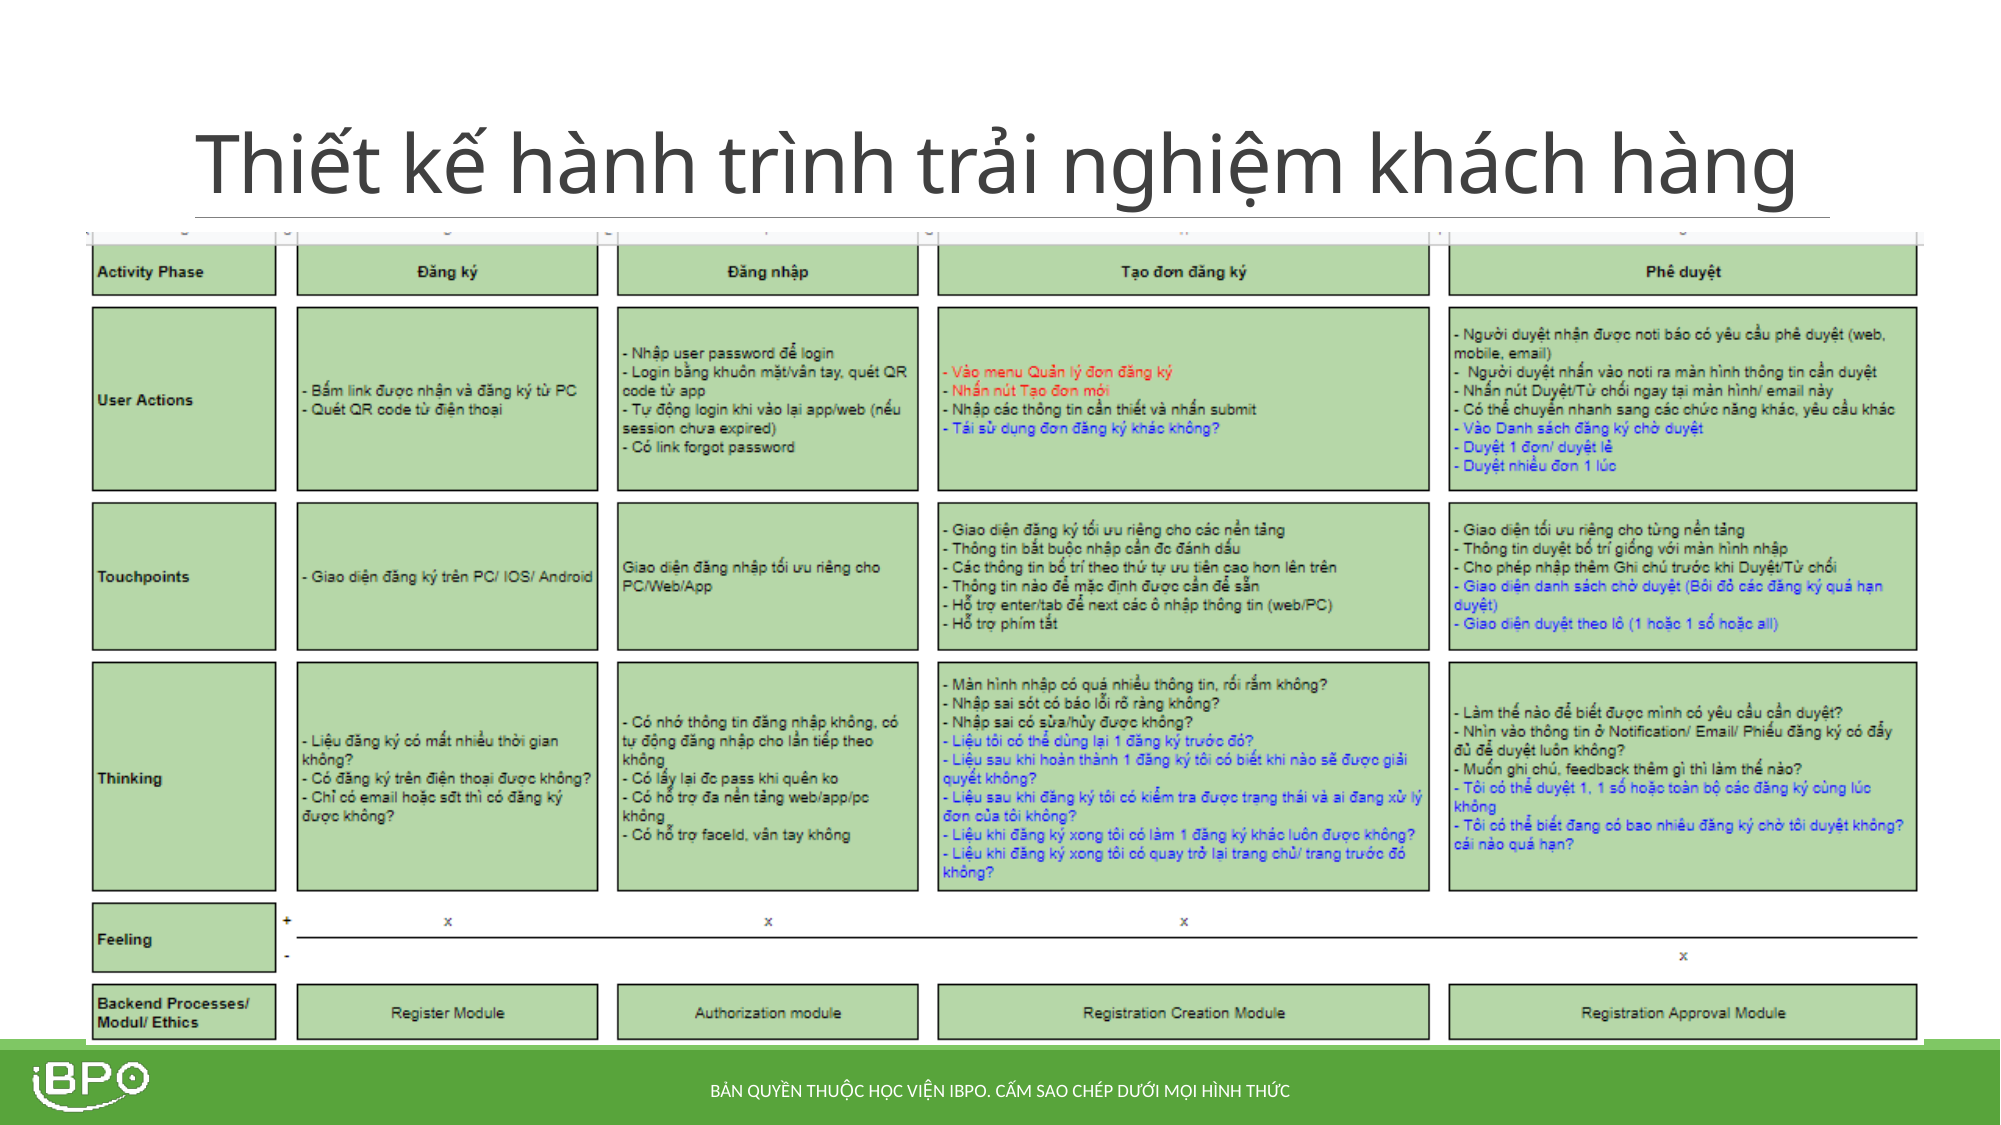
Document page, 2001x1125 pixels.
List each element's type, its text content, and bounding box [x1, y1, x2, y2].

picture [85, 231, 1925, 1046]
picture [13, 1048, 167, 1125]
footer Bản quyền thuộc Học viện iBPO. Cấm sao chép dưới mọi hình thức [604, 1059, 1396, 1120]
title Thiết kế hành trình trải nghiệm khách hàng [180, 47, 1830, 218]
